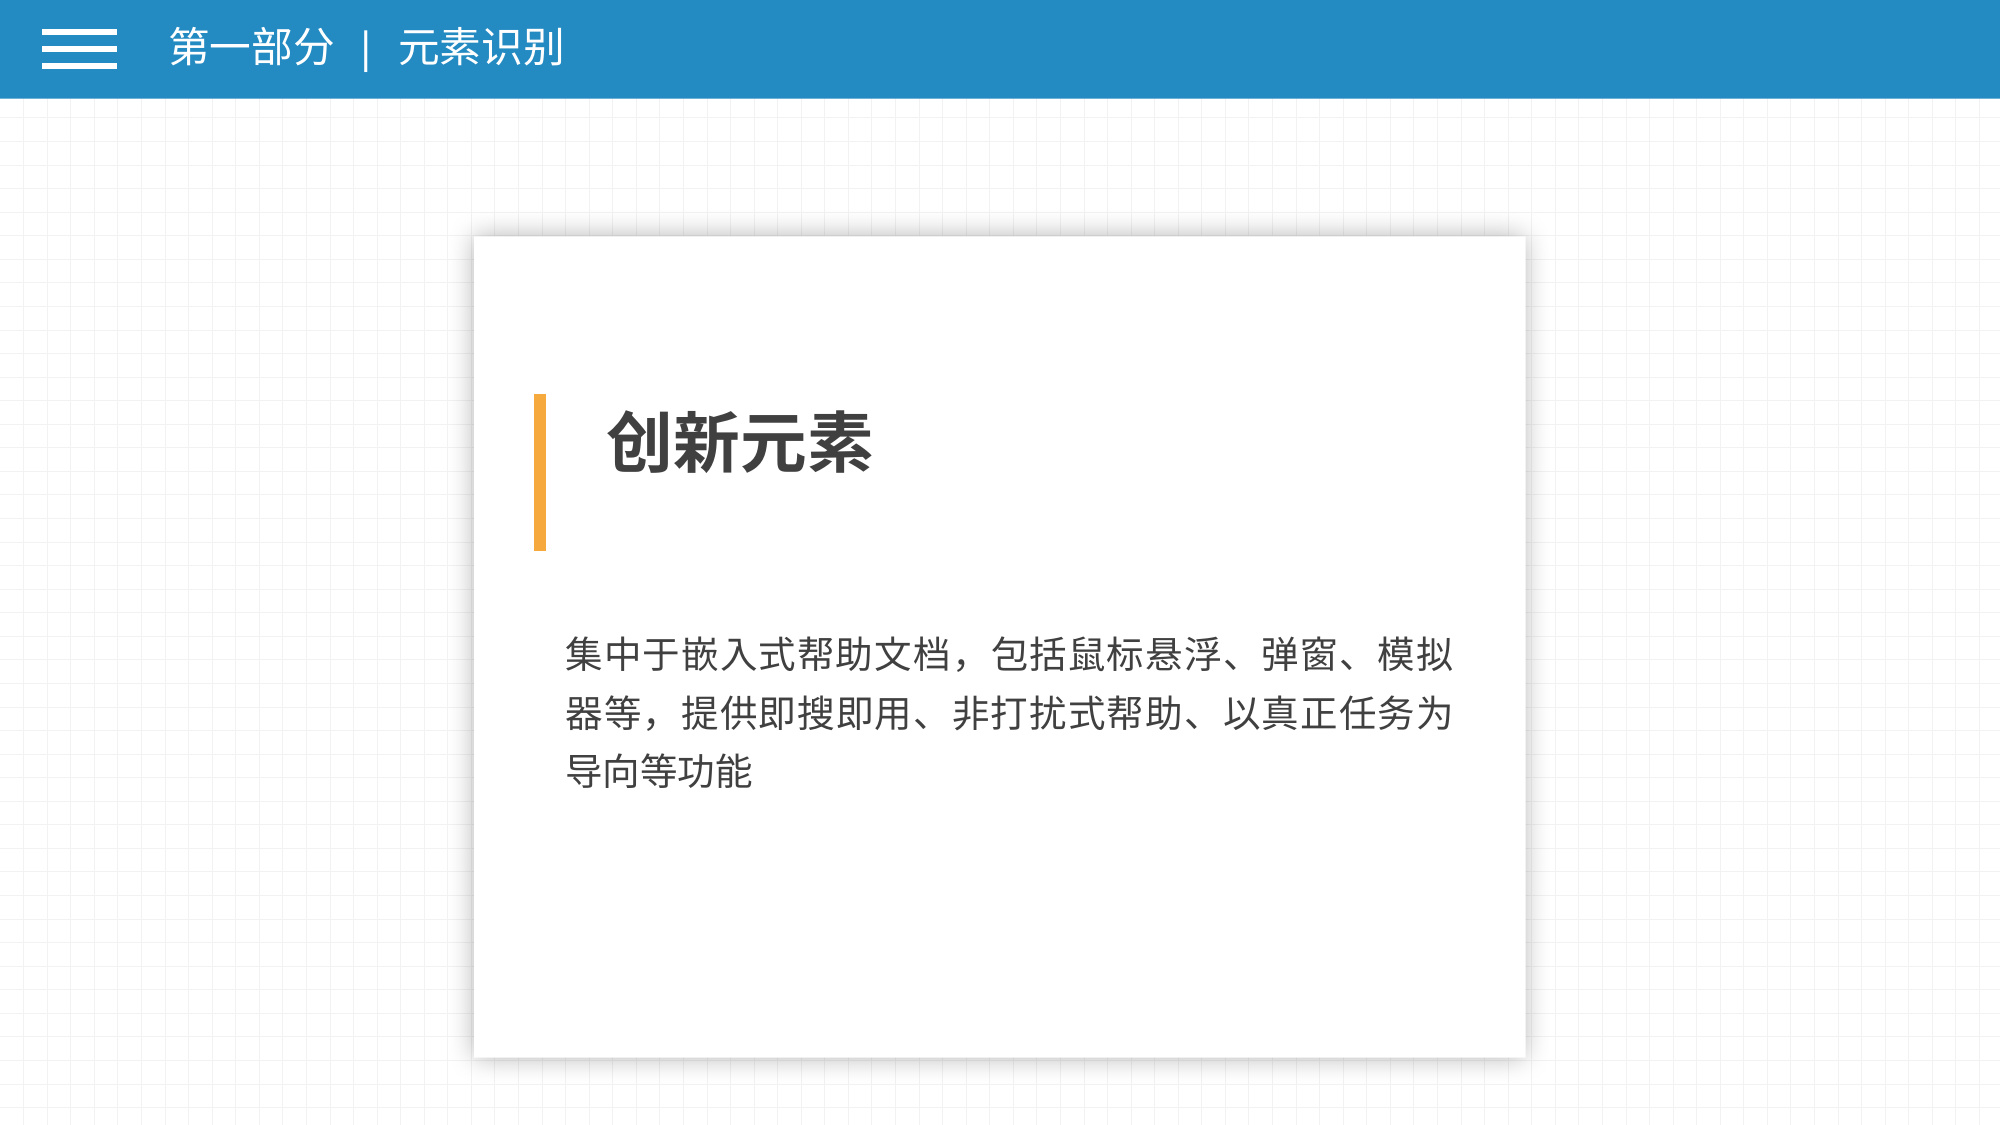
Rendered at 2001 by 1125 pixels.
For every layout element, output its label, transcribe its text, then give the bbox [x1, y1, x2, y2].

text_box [474, 236, 1526, 1058]
list 第一部分 | 元素识别 [153, 12, 1847, 87]
